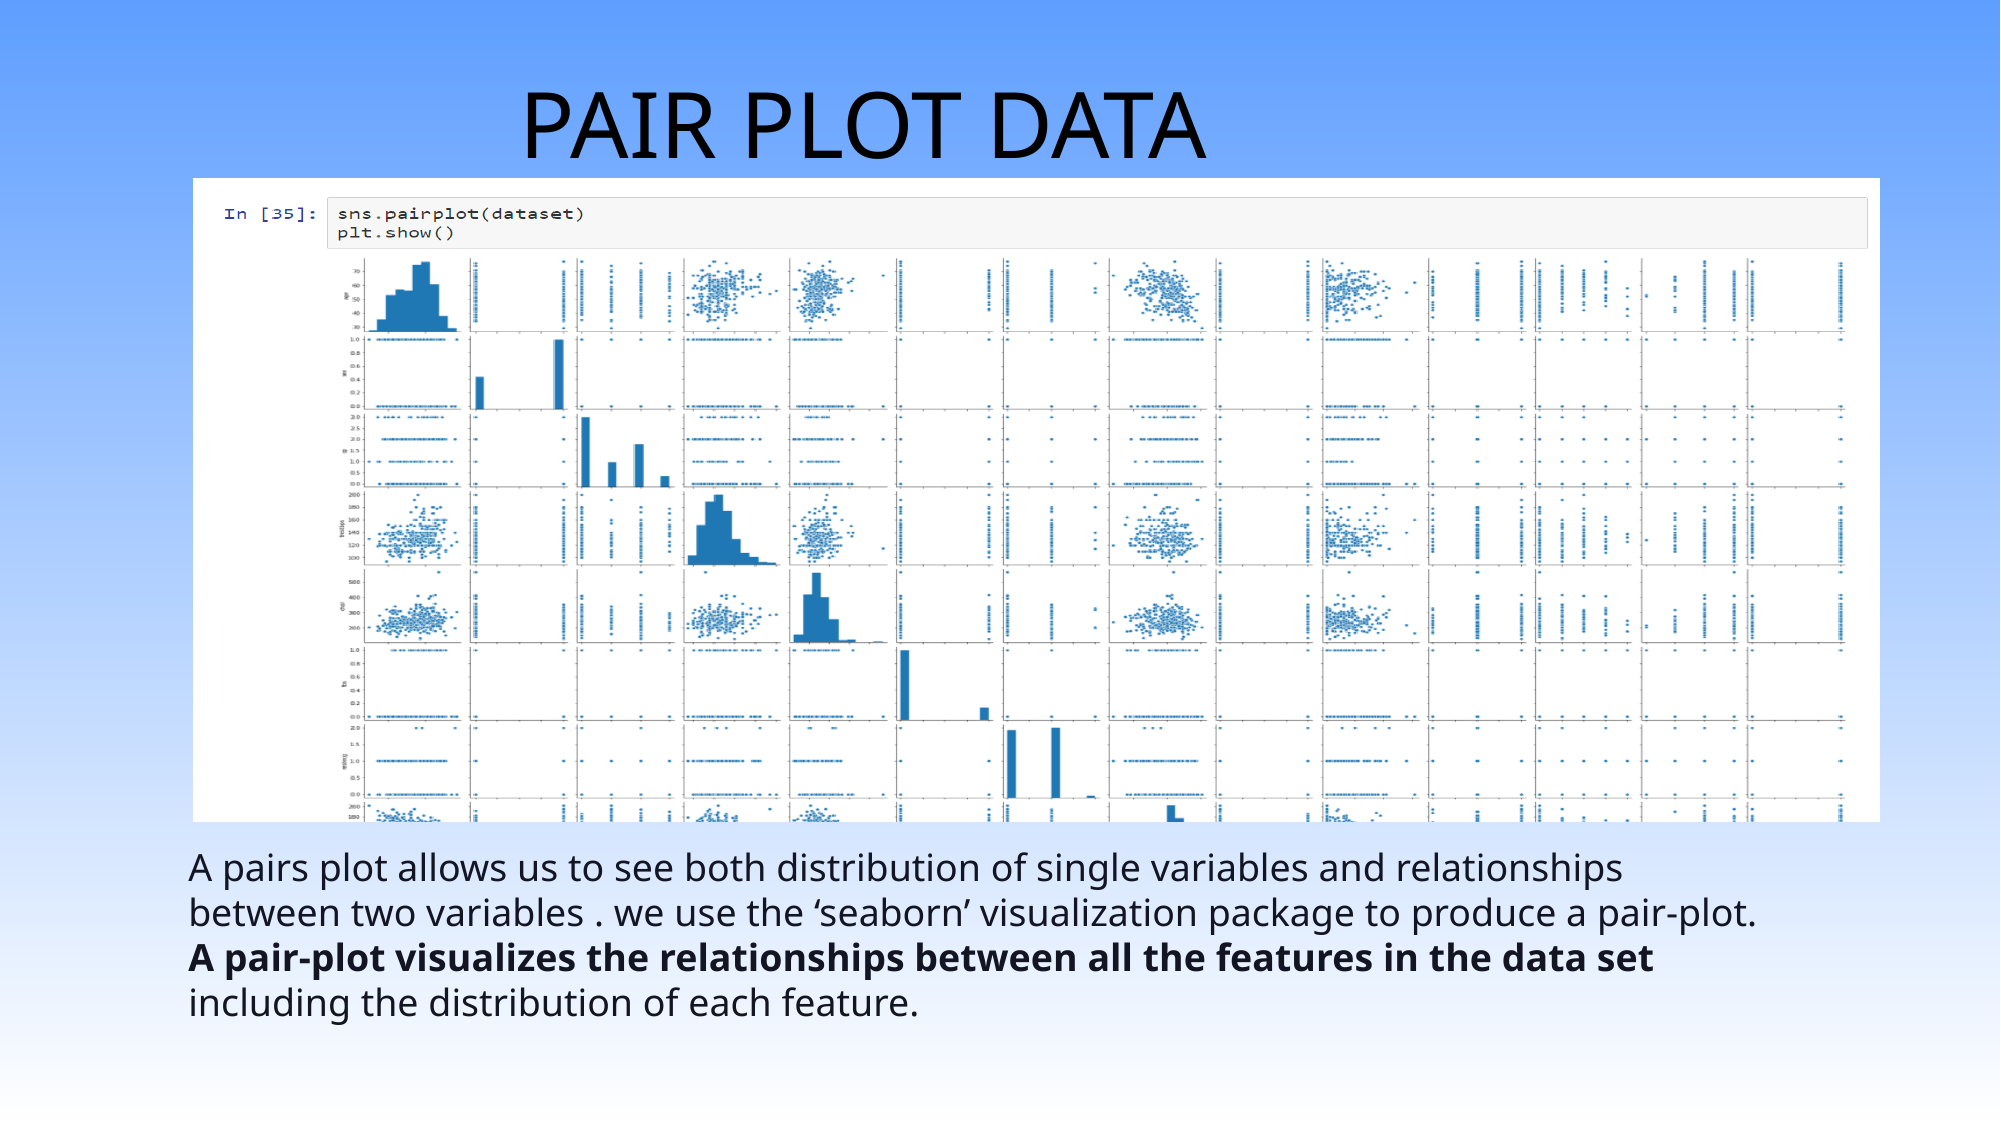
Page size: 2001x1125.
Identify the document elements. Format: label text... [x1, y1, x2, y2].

title PAIR PLOT DATA [125, 71, 1625, 280]
text_box A pairs plot allows us to see both distribution of single variables and relationships between two variables . we use the ‘seaborn’ visualization package to produce a pair-plot. A pair-plot visualizes the relationships between all the features in the data set including the distribution of each feature. [173, 836, 1800, 1032]
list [193, 178, 1880, 823]
